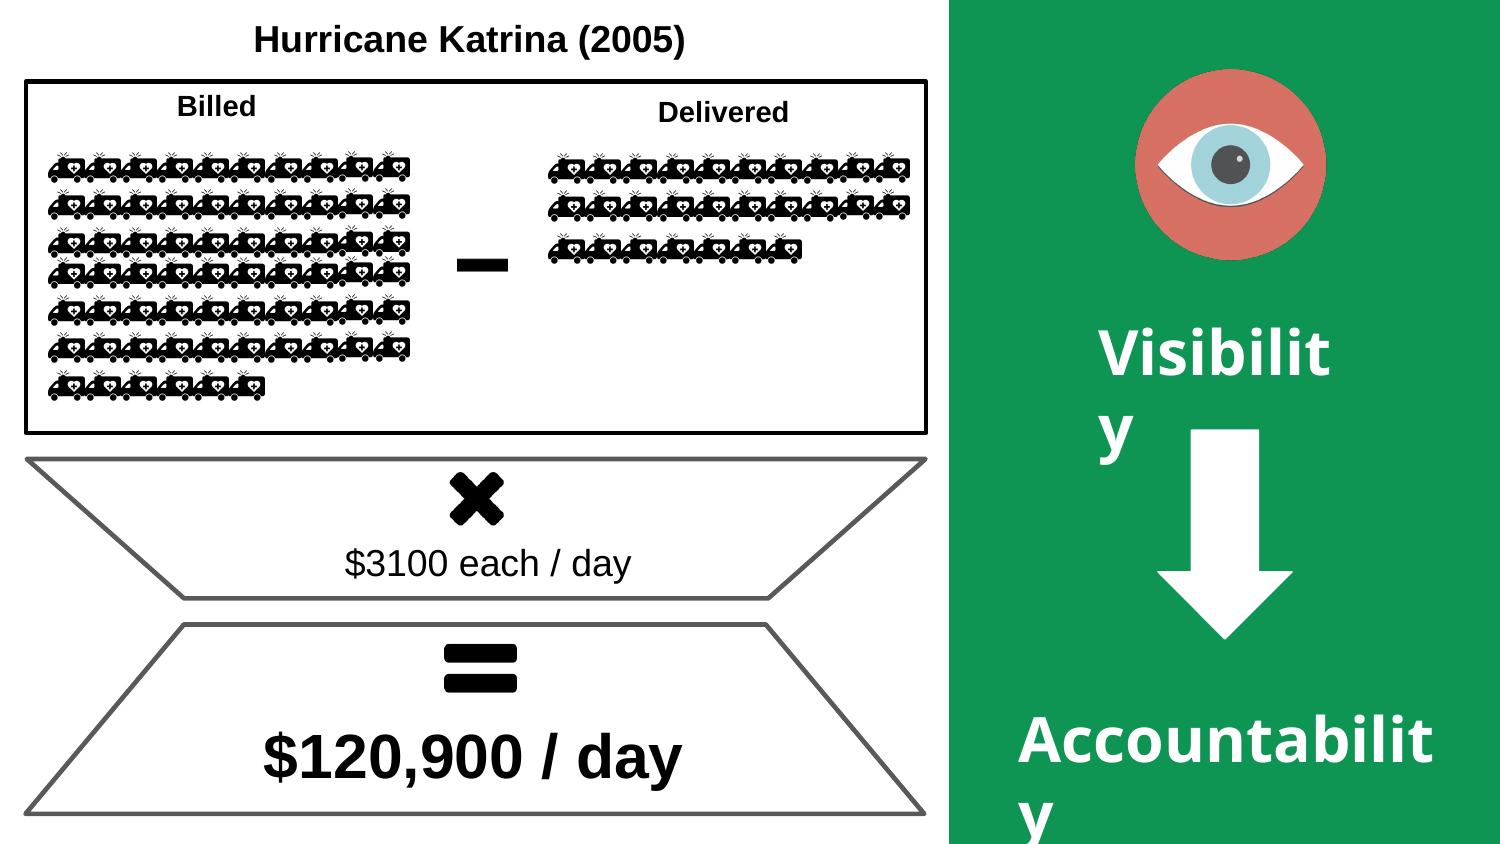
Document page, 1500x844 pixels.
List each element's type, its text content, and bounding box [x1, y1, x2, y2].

text_box Visibility [1083, 298, 1367, 379]
picture [47, 147, 410, 404]
picture [444, 631, 517, 705]
text_box Delivered [642, 78, 816, 148]
text_box [949, 0, 1500, 844]
picture [435, 455, 517, 536]
picture [456, 239, 508, 291]
picture [1125, 60, 1336, 270]
text_box [25, 81, 926, 433]
text_box Accountability [1003, 685, 1462, 766]
text_box [25, 624, 925, 814]
picture [548, 229, 802, 267]
text_box Billed [161, 72, 296, 145]
text_box [26, 458, 926, 599]
text_box [1157, 430, 1293, 639]
text_box Hurricane Katrina (2005) [0, 0, 950, 81]
text_box $120,900 / day [248, 700, 742, 813]
picture [548, 149, 910, 225]
text_box $3100 each / day [329, 524, 661, 575]
